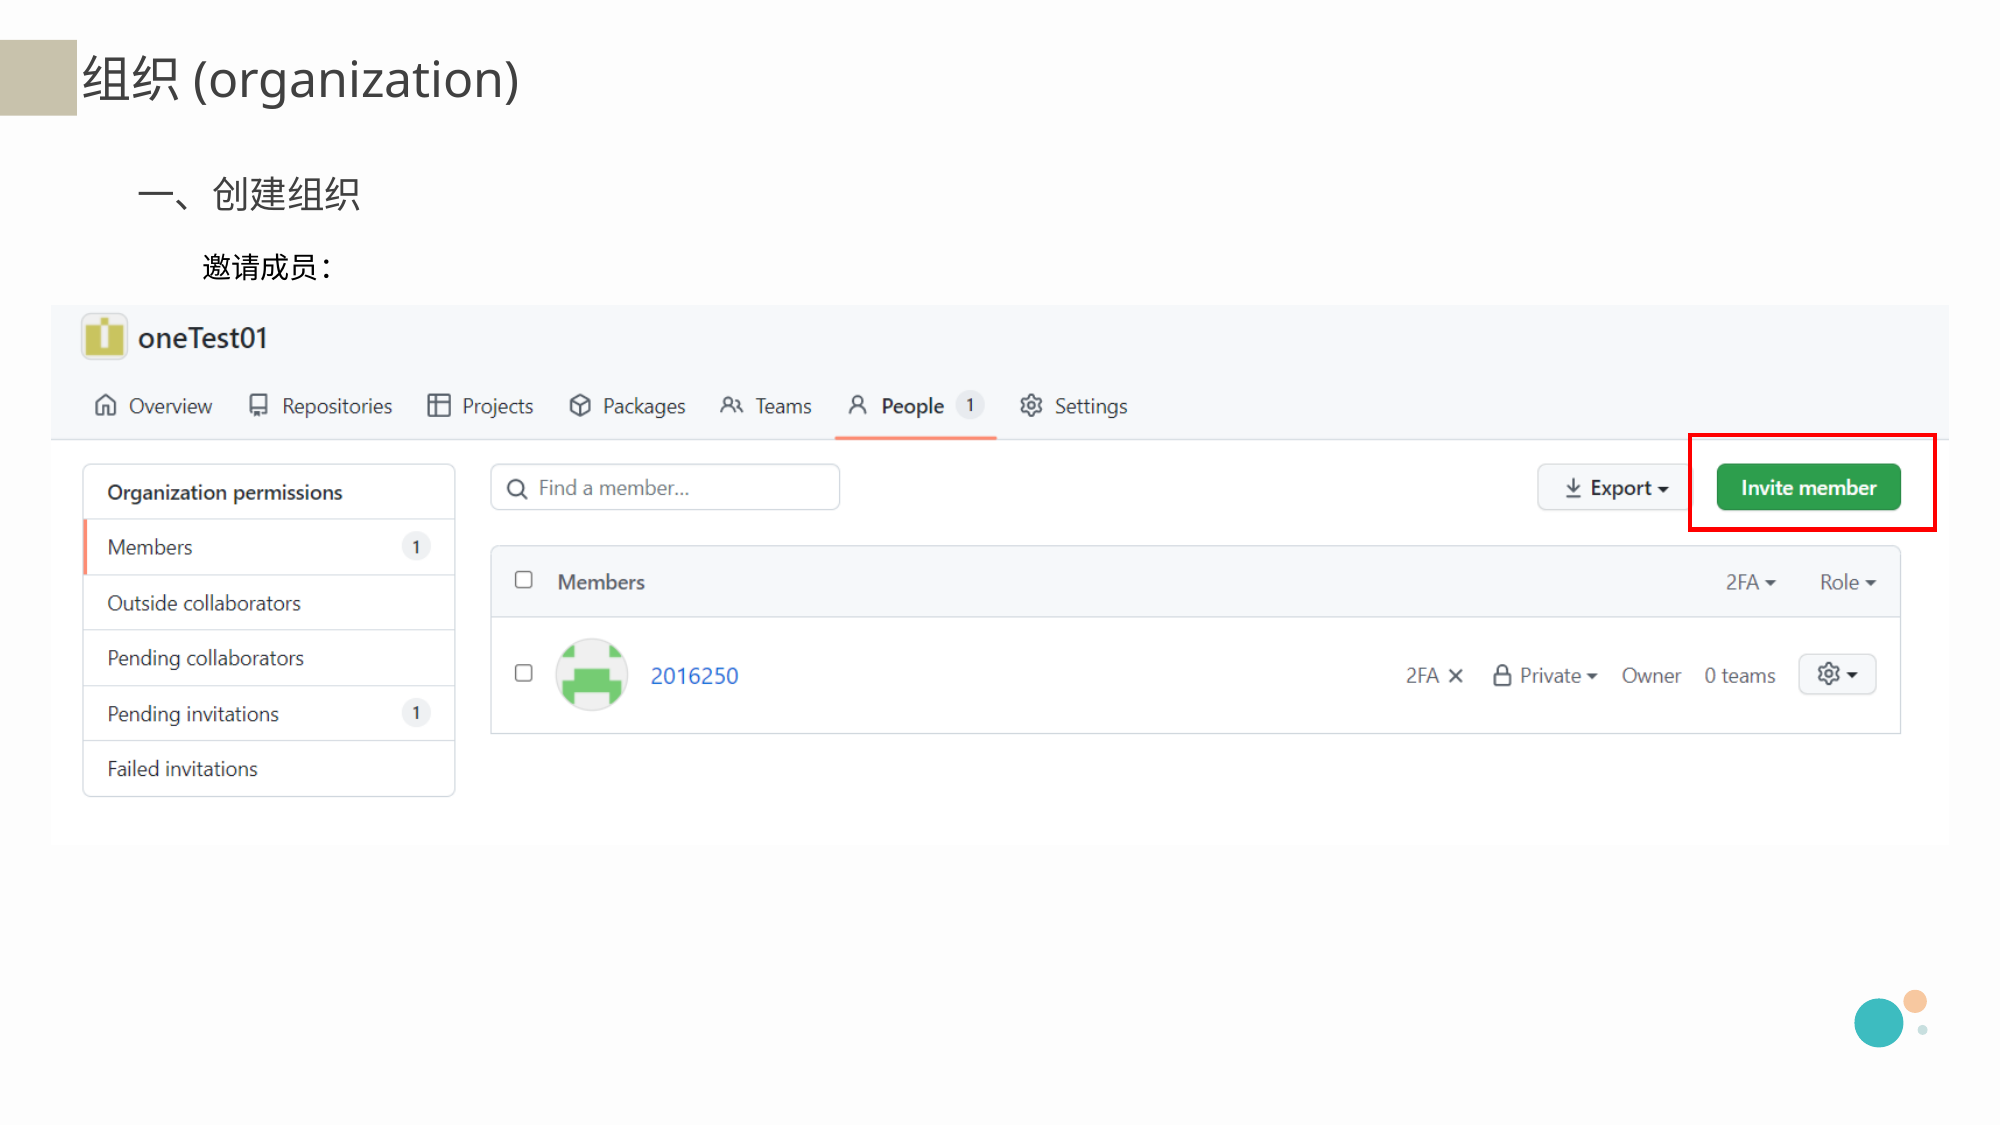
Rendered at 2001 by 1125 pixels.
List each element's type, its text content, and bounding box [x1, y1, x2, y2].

text_box 邀请成员： [187, 223, 1724, 292]
picture [50, 305, 1949, 845]
text_box 一、创建组织 [122, 163, 492, 224]
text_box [0, 39, 574, 116]
